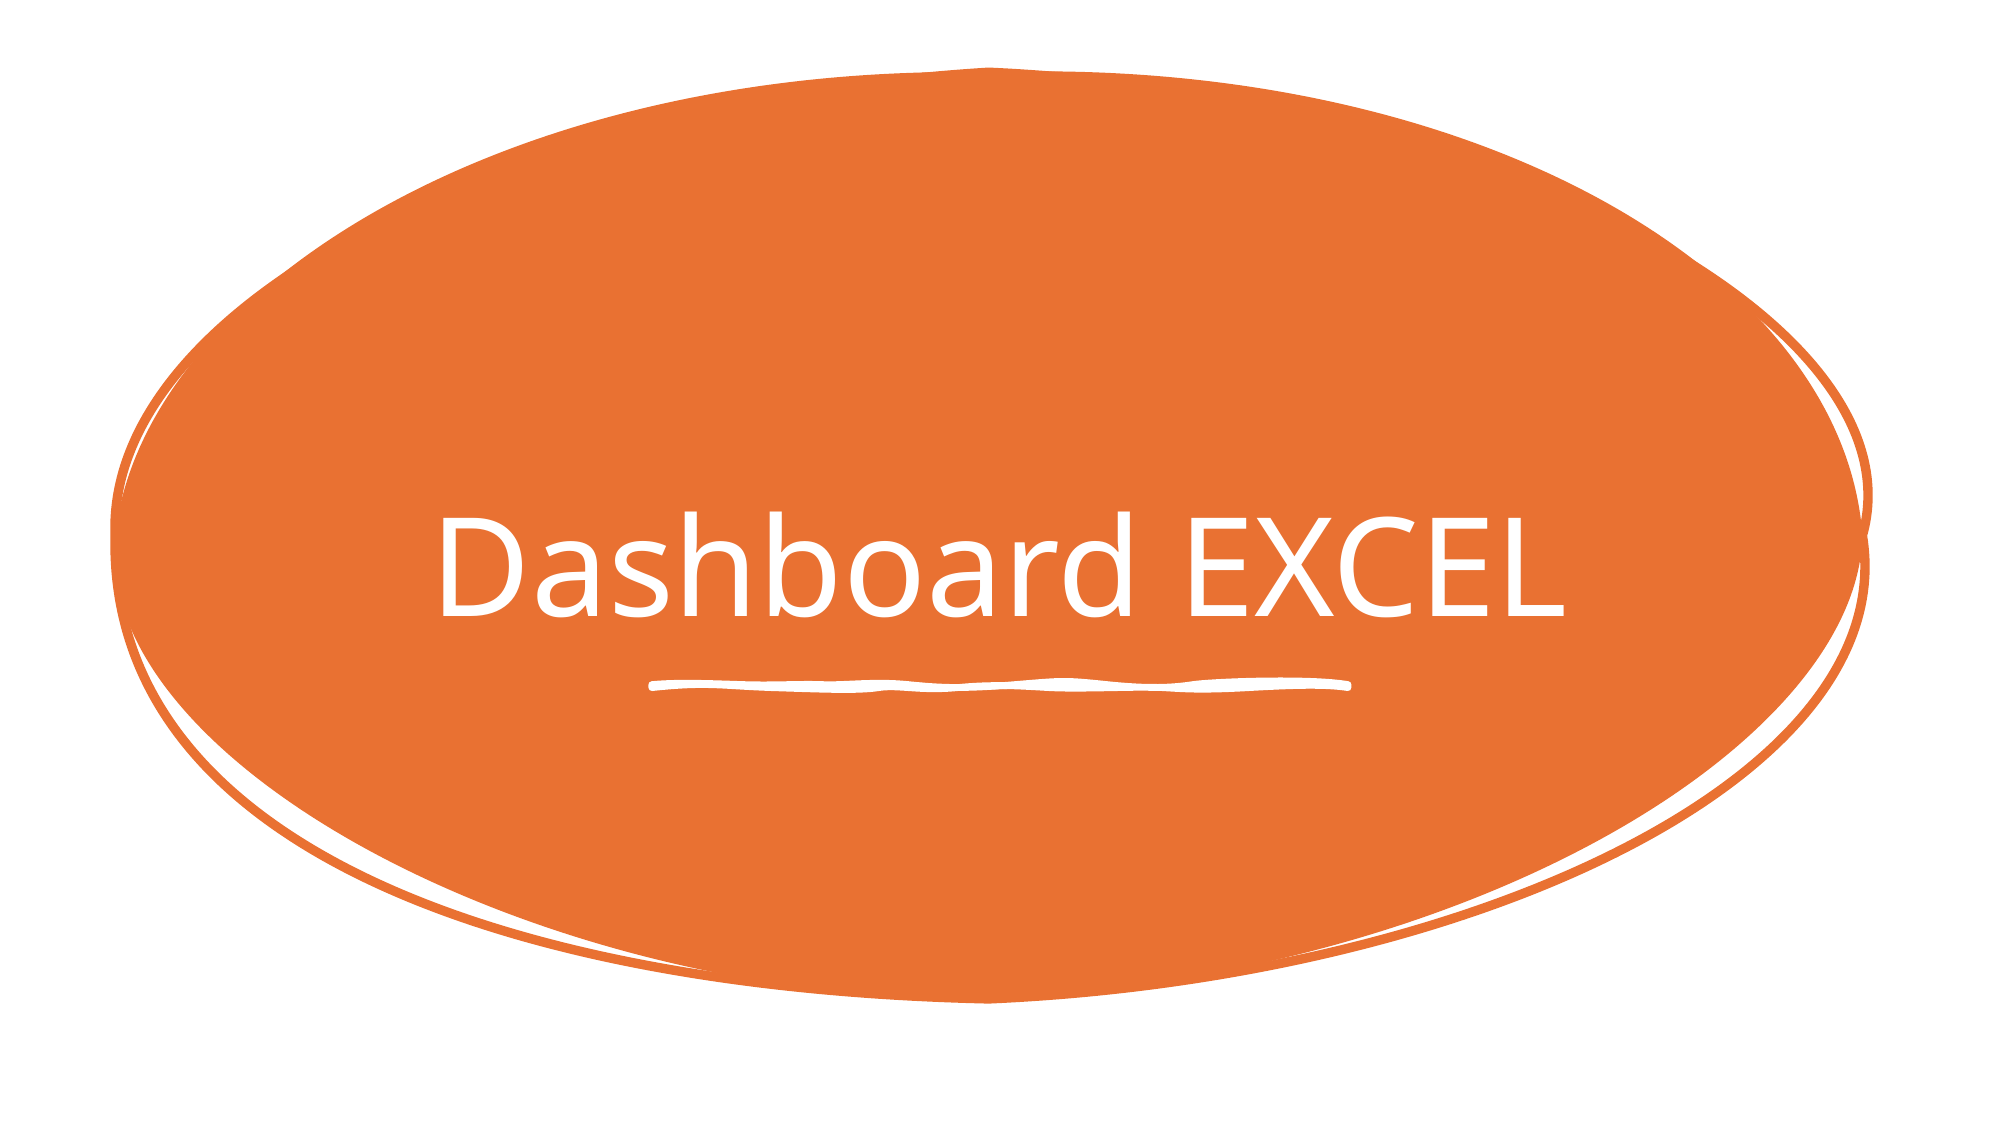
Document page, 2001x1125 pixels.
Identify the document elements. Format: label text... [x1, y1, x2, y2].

text_box [650, 679, 1350, 692]
text_box [113, 70, 1870, 1001]
title Dashboard EXCEL [338, 313, 1661, 655]
text_box [0, 0, 2000, 1125]
